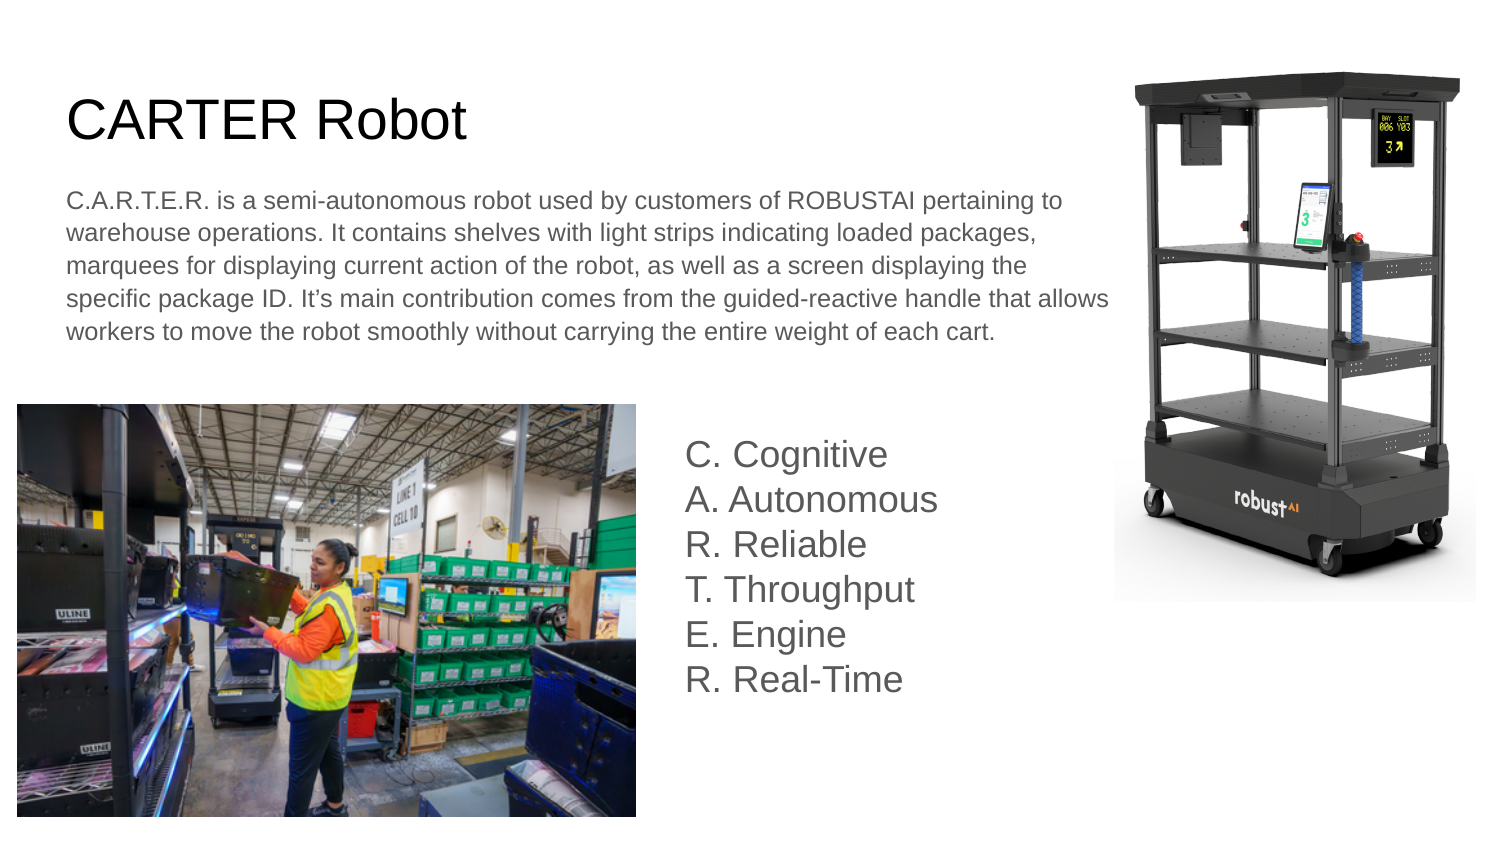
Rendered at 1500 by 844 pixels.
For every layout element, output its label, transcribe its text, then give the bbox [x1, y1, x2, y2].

title CARTER Robot [51, 72, 1108, 166]
picture [1113, 55, 1477, 602]
text_box C. Cognitive A. Autonomous R. Reliable T. Throughput E. Engine R. Real-Time [669, 414, 1130, 802]
list C.A.R.T.E.R. is a semi-autonomous robot used by customers of ROBUSTAI pertaining to warehouse operations. It contains shelves with light strips indicating loaded packages, marquees for displaying current action of the robot, as well as a screen displaying the specific package ID. It’s main contribution comes from the guided-reactive handle that allows workers to move the robot smoothly without carrying the entire weight of each cart. [51, 166, 1108, 365]
picture [17, 404, 636, 817]
